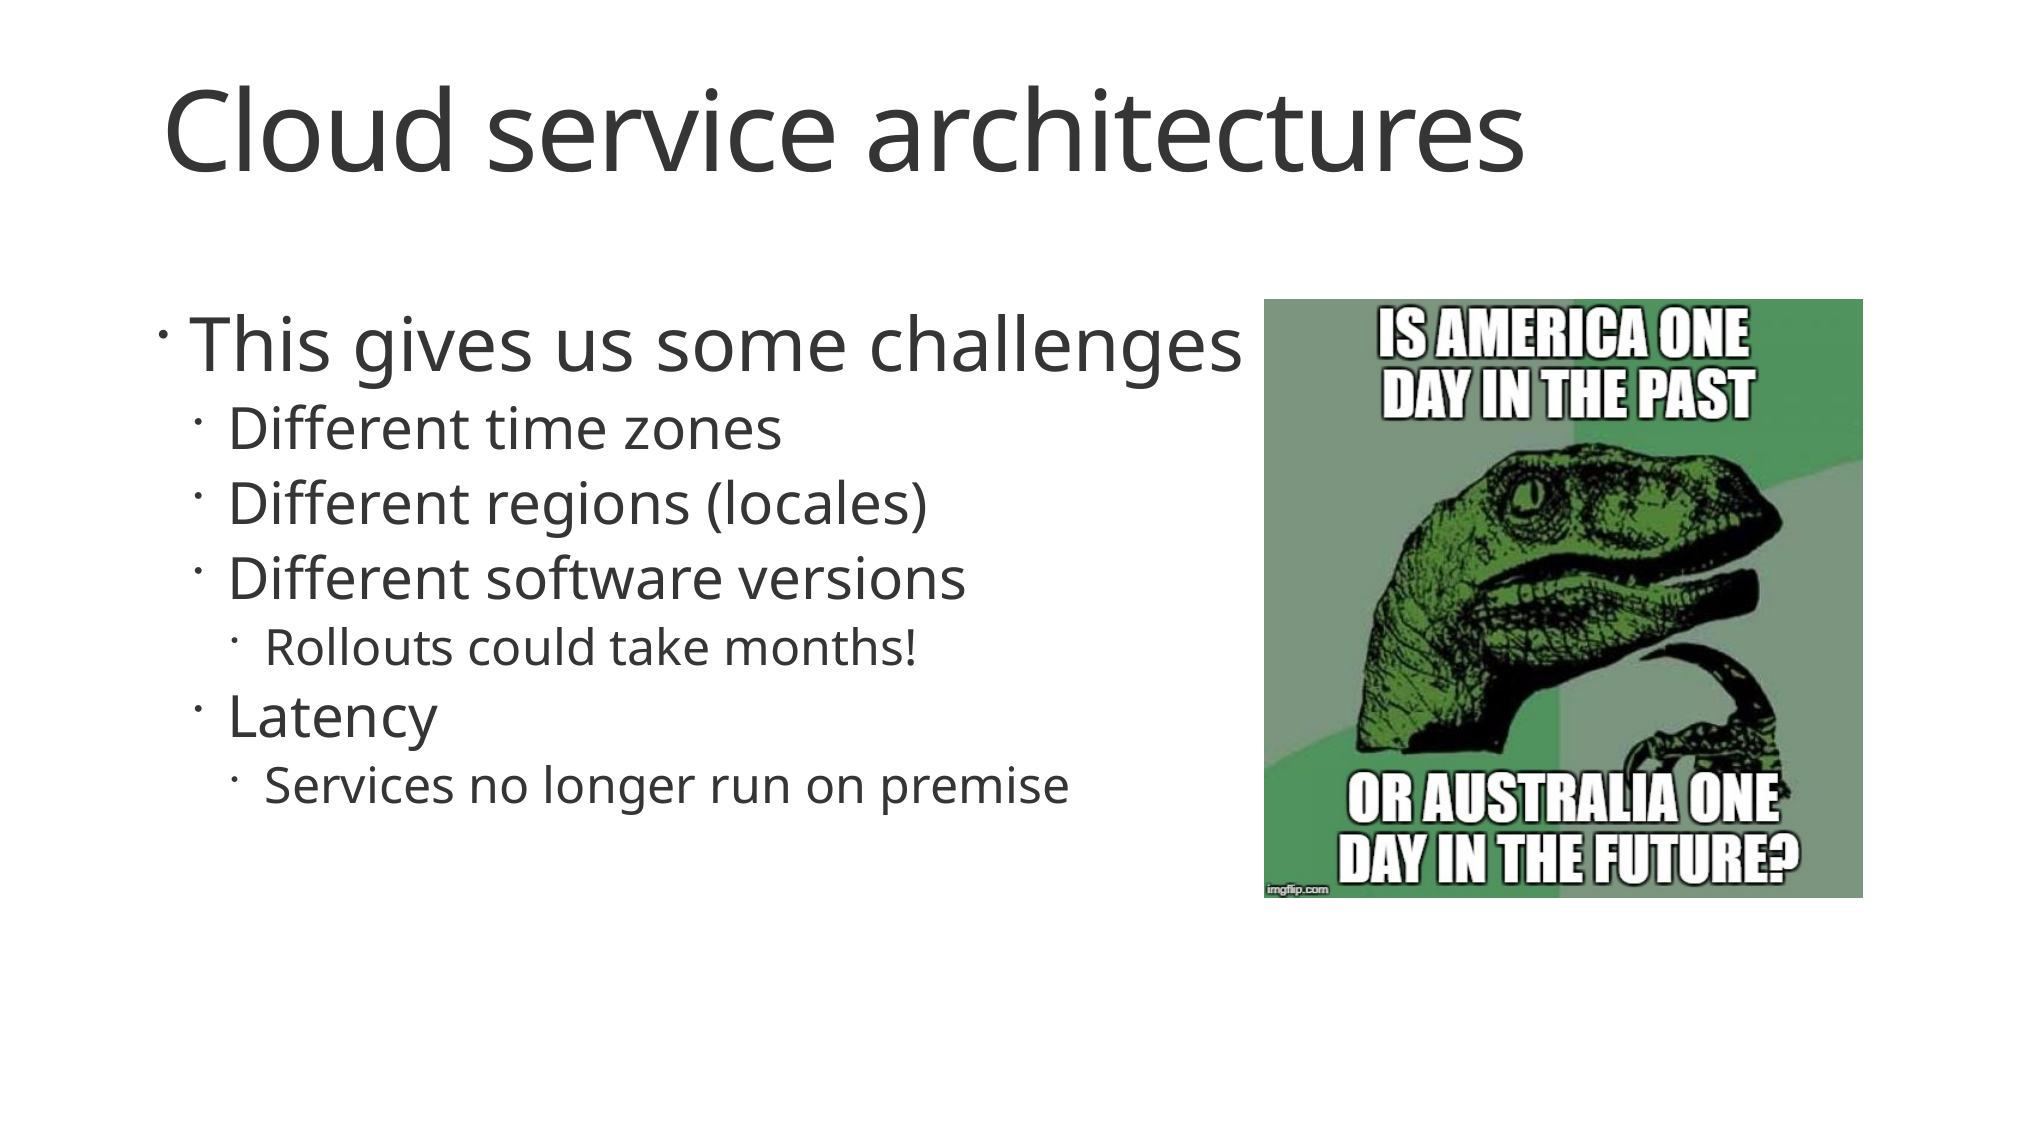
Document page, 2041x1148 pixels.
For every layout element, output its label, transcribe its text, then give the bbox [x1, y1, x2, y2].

text_box This gives us some challenges Different time zones Different regions (locales) Different software versions Rollouts could take months! Latency Services no longer run on premise [137, 299, 1863, 1014]
picture [1263, 299, 1863, 898]
text_box Cloud service architectures [137, 59, 1863, 278]
